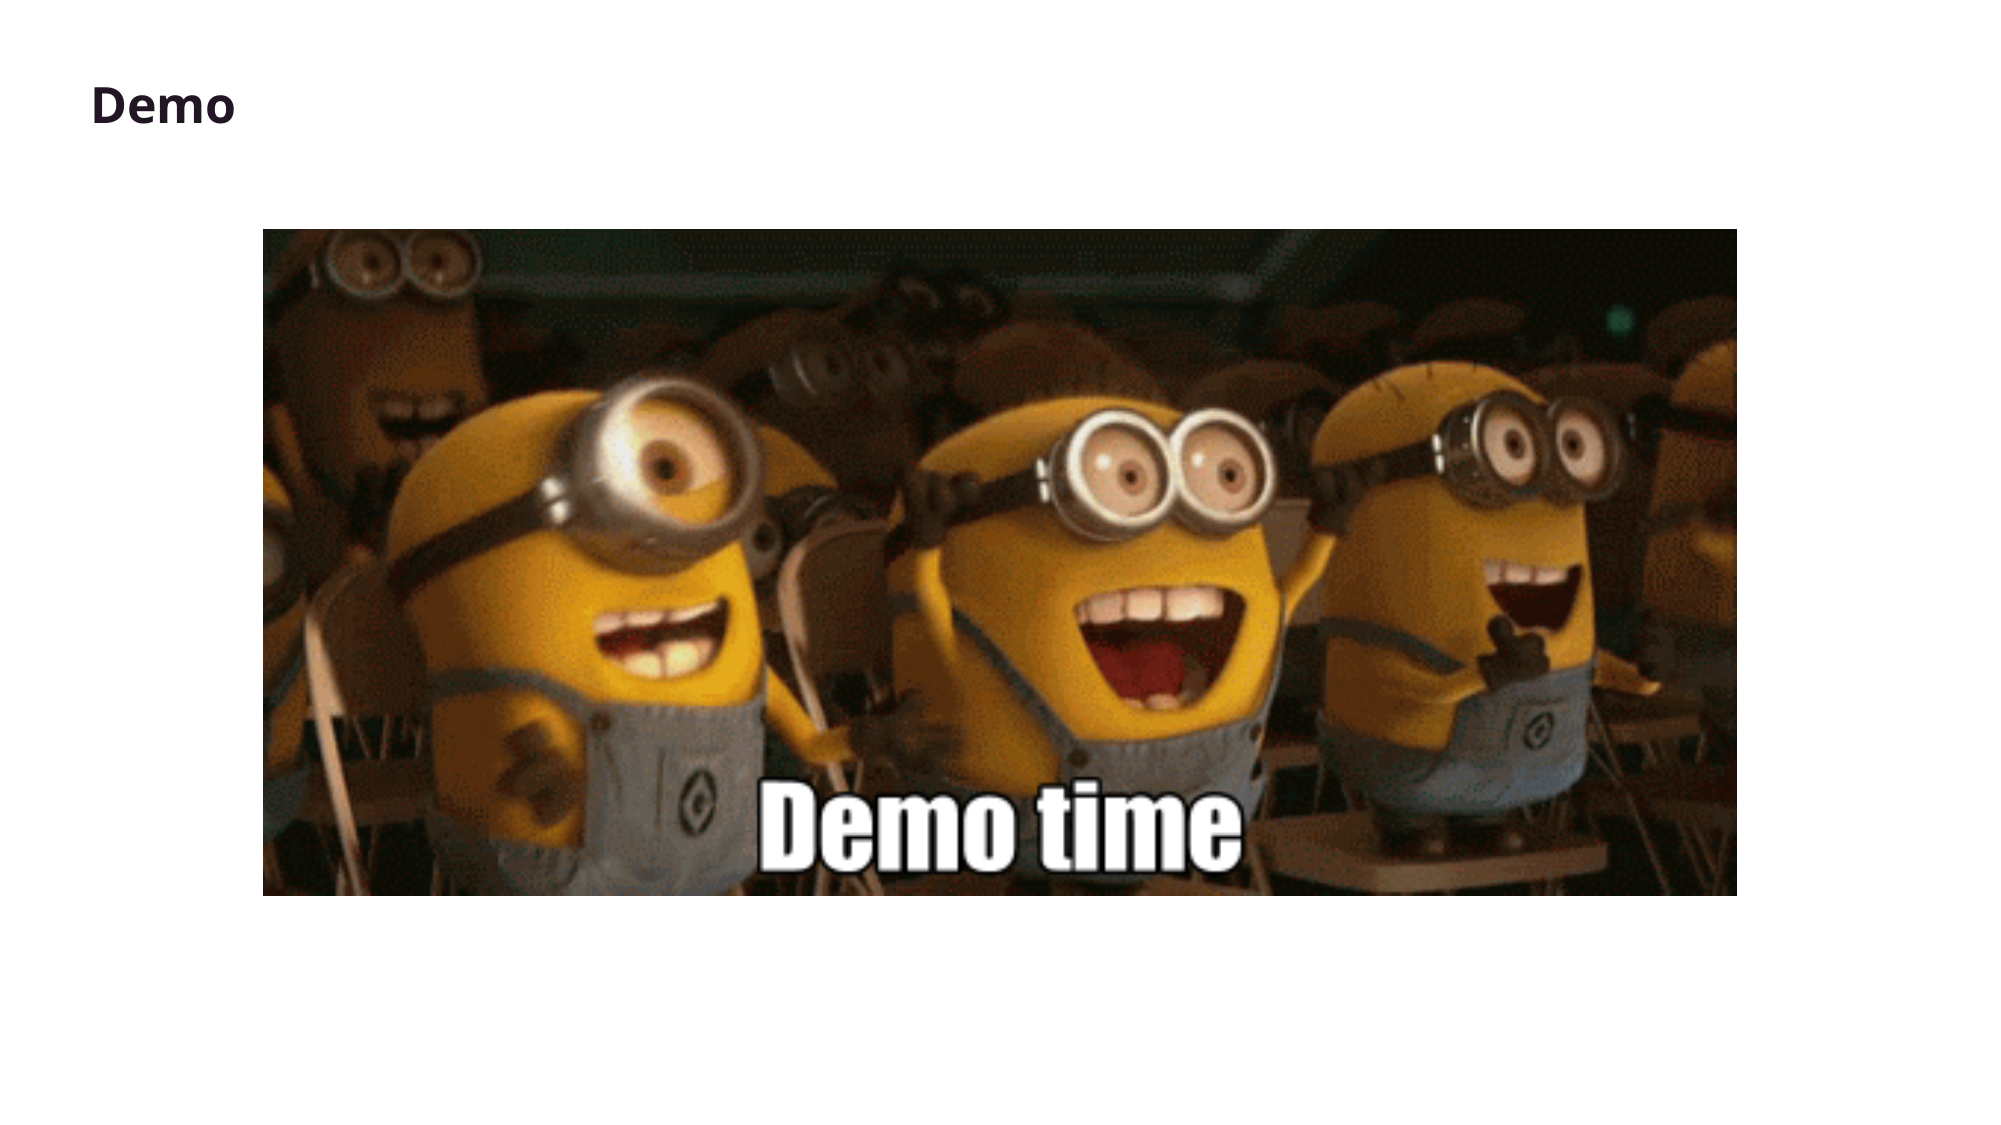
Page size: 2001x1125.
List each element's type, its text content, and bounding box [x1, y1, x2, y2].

title Demo [90, 80, 1863, 173]
picture [263, 229, 1737, 896]
